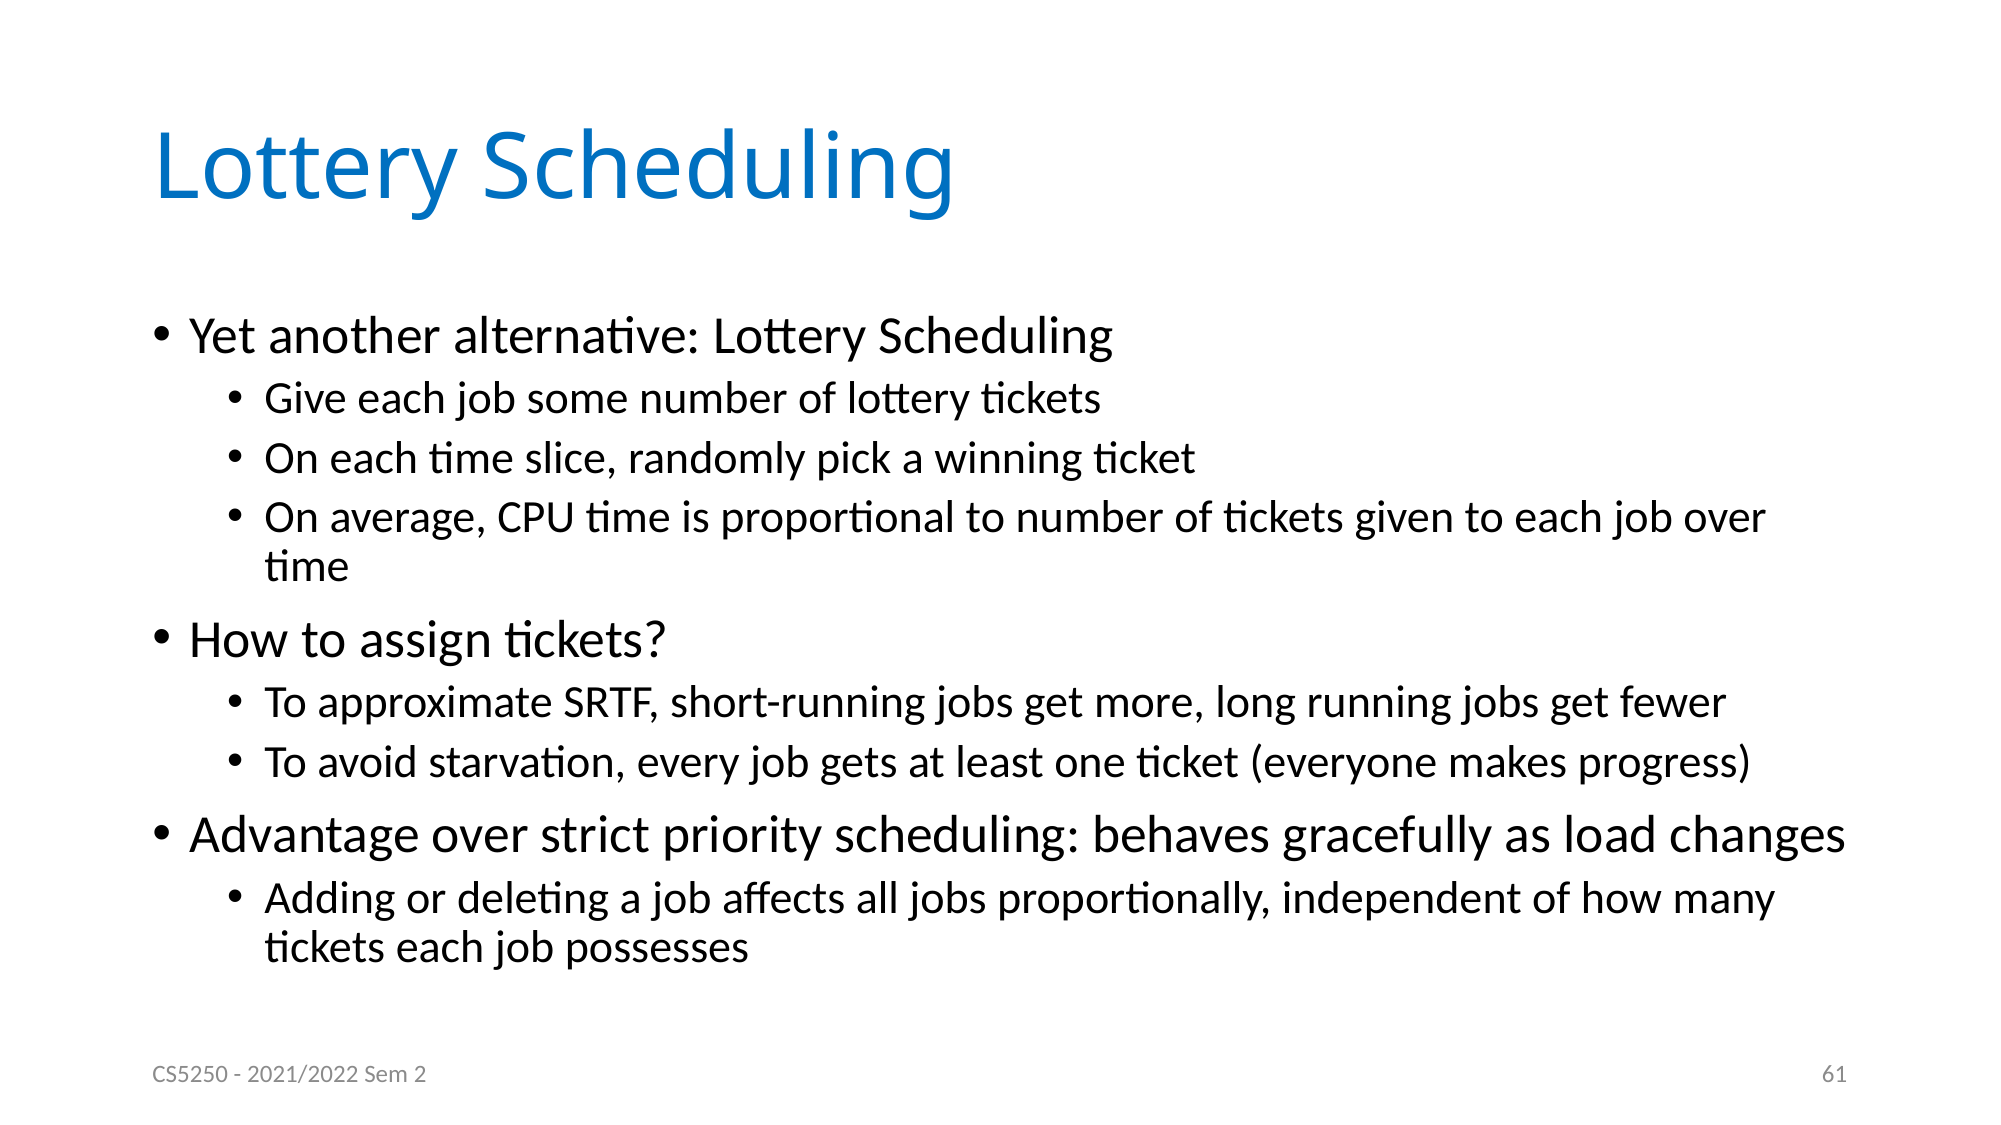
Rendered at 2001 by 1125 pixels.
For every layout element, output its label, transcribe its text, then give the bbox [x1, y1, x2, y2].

list Yet another alternative: Lottery Scheduling Give each job some number of lottery tickets On each time slice, randomly pick a winning ticket On average, CPU time is proportional to number of tickets given to each job over time How to assign tickets? To approximate SRTF, short-running jobs get more, long running jobs get fewer To avoid starvation, every job gets at least one ticket (everyone makes progress) Advantage over strict priority scheduling: behaves gracefully as load changes Adding or deleting a job affects all jobs proportionally, independent of how many tickets each job possesses [137, 299, 1863, 1014]
slide_number CS5250 - 2021/2022 Sem 2 [137, 1042, 588, 1103]
slide_number 61 [1412, 1042, 1863, 1103]
title Lottery Scheduling [137, 59, 1863, 278]
